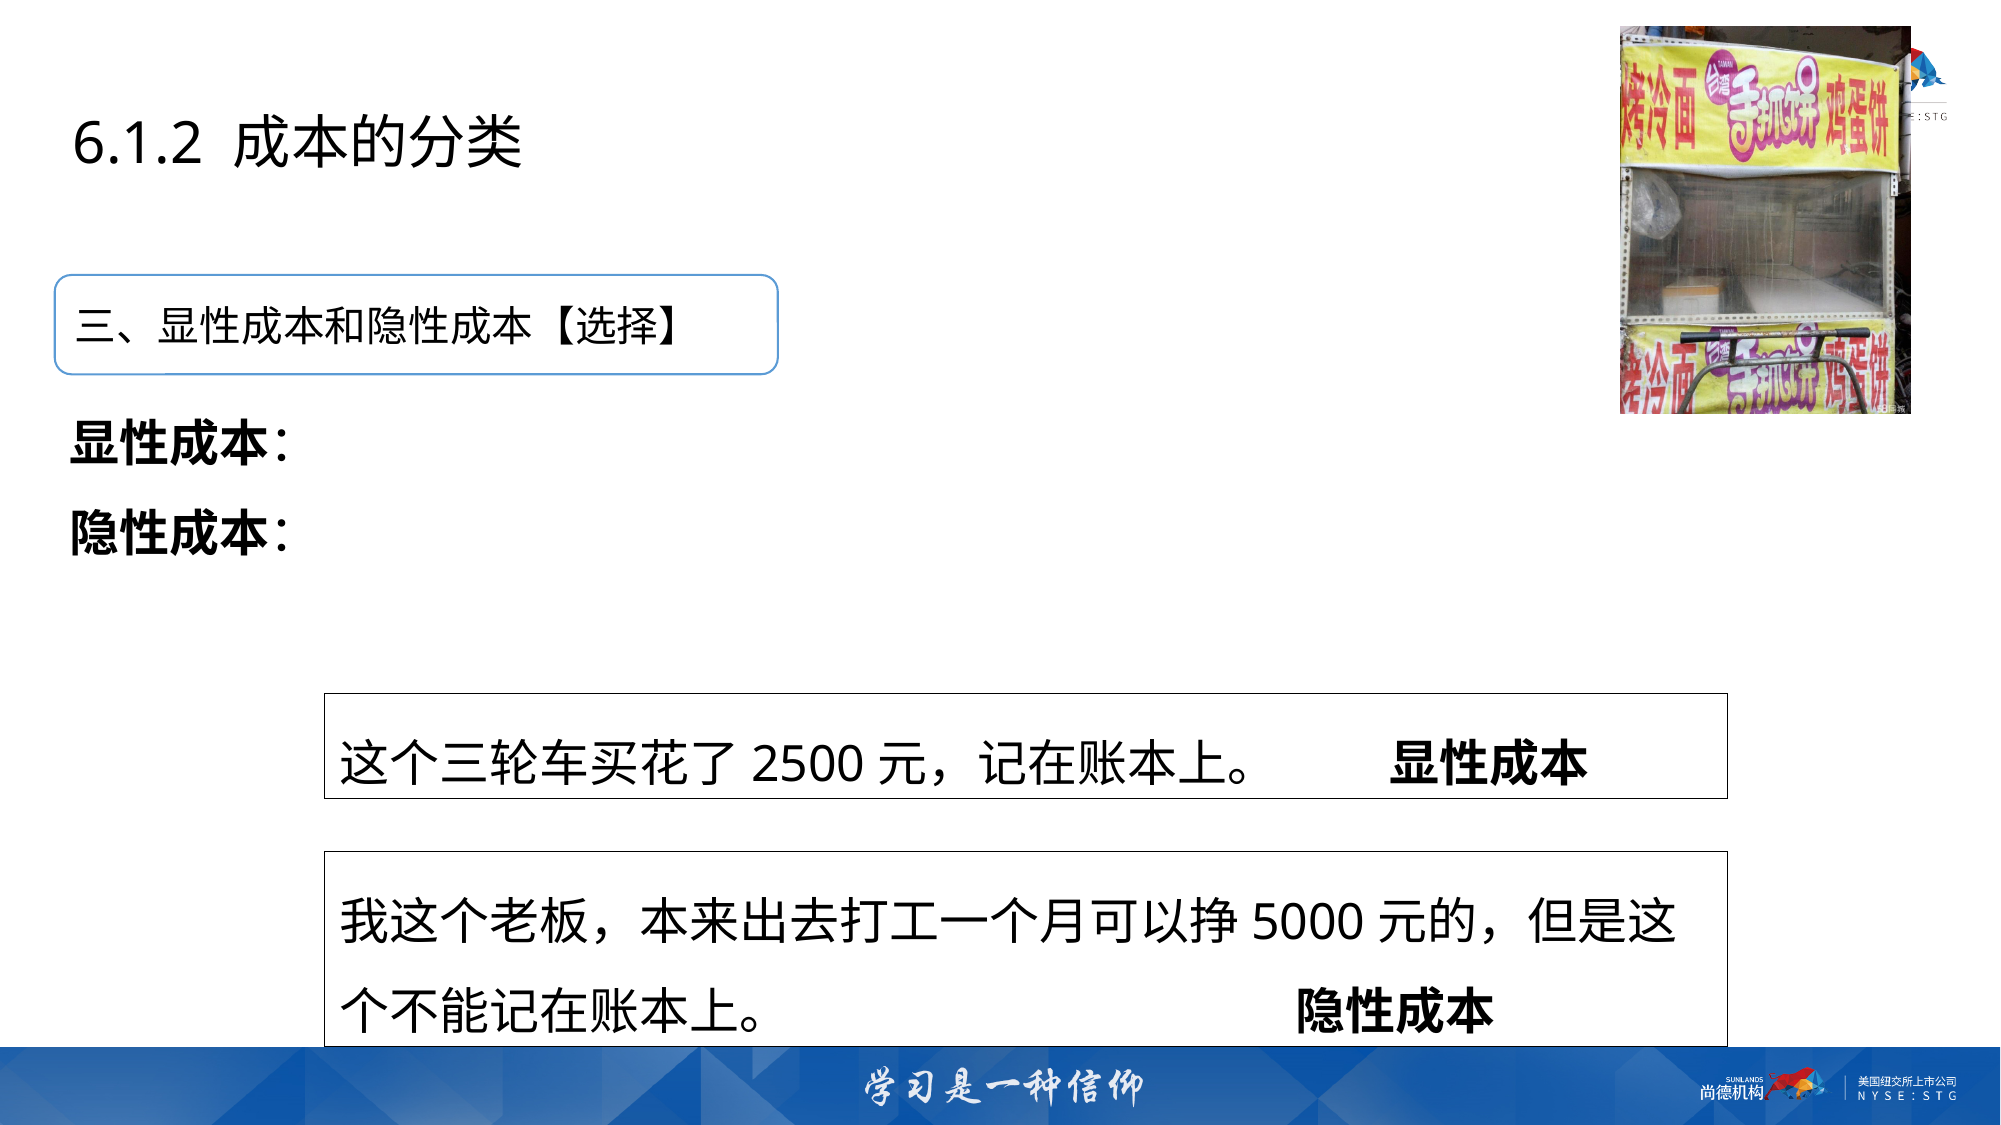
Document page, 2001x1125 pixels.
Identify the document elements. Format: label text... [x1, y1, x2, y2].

picture [0, 1047, 2001, 1125]
picture [1620, 19, 1989, 414]
text_box 显性成本：企业购买或租用所需要的生产要素的实际支出。 隐性成本：在形式上没有支付义务的，企业为使用自己提供的那一部分生产要素而支付的作为报酬的费用。 [54, 374, 1911, 660]
text_box 6.1.2 成本的分类 [54, 95, 1502, 184]
text_box 三、显性成本和隐性成本【选择】 [53, 273, 779, 374]
text_box 这个三轮车买花了2500元，记在账本上。 显性成本 [324, 693, 1728, 799]
text_box 我这个老板，本来出去打工一个月可以挣5000元的，但是这个不能记在账本上。 隐性成本 [324, 851, 1728, 1047]
